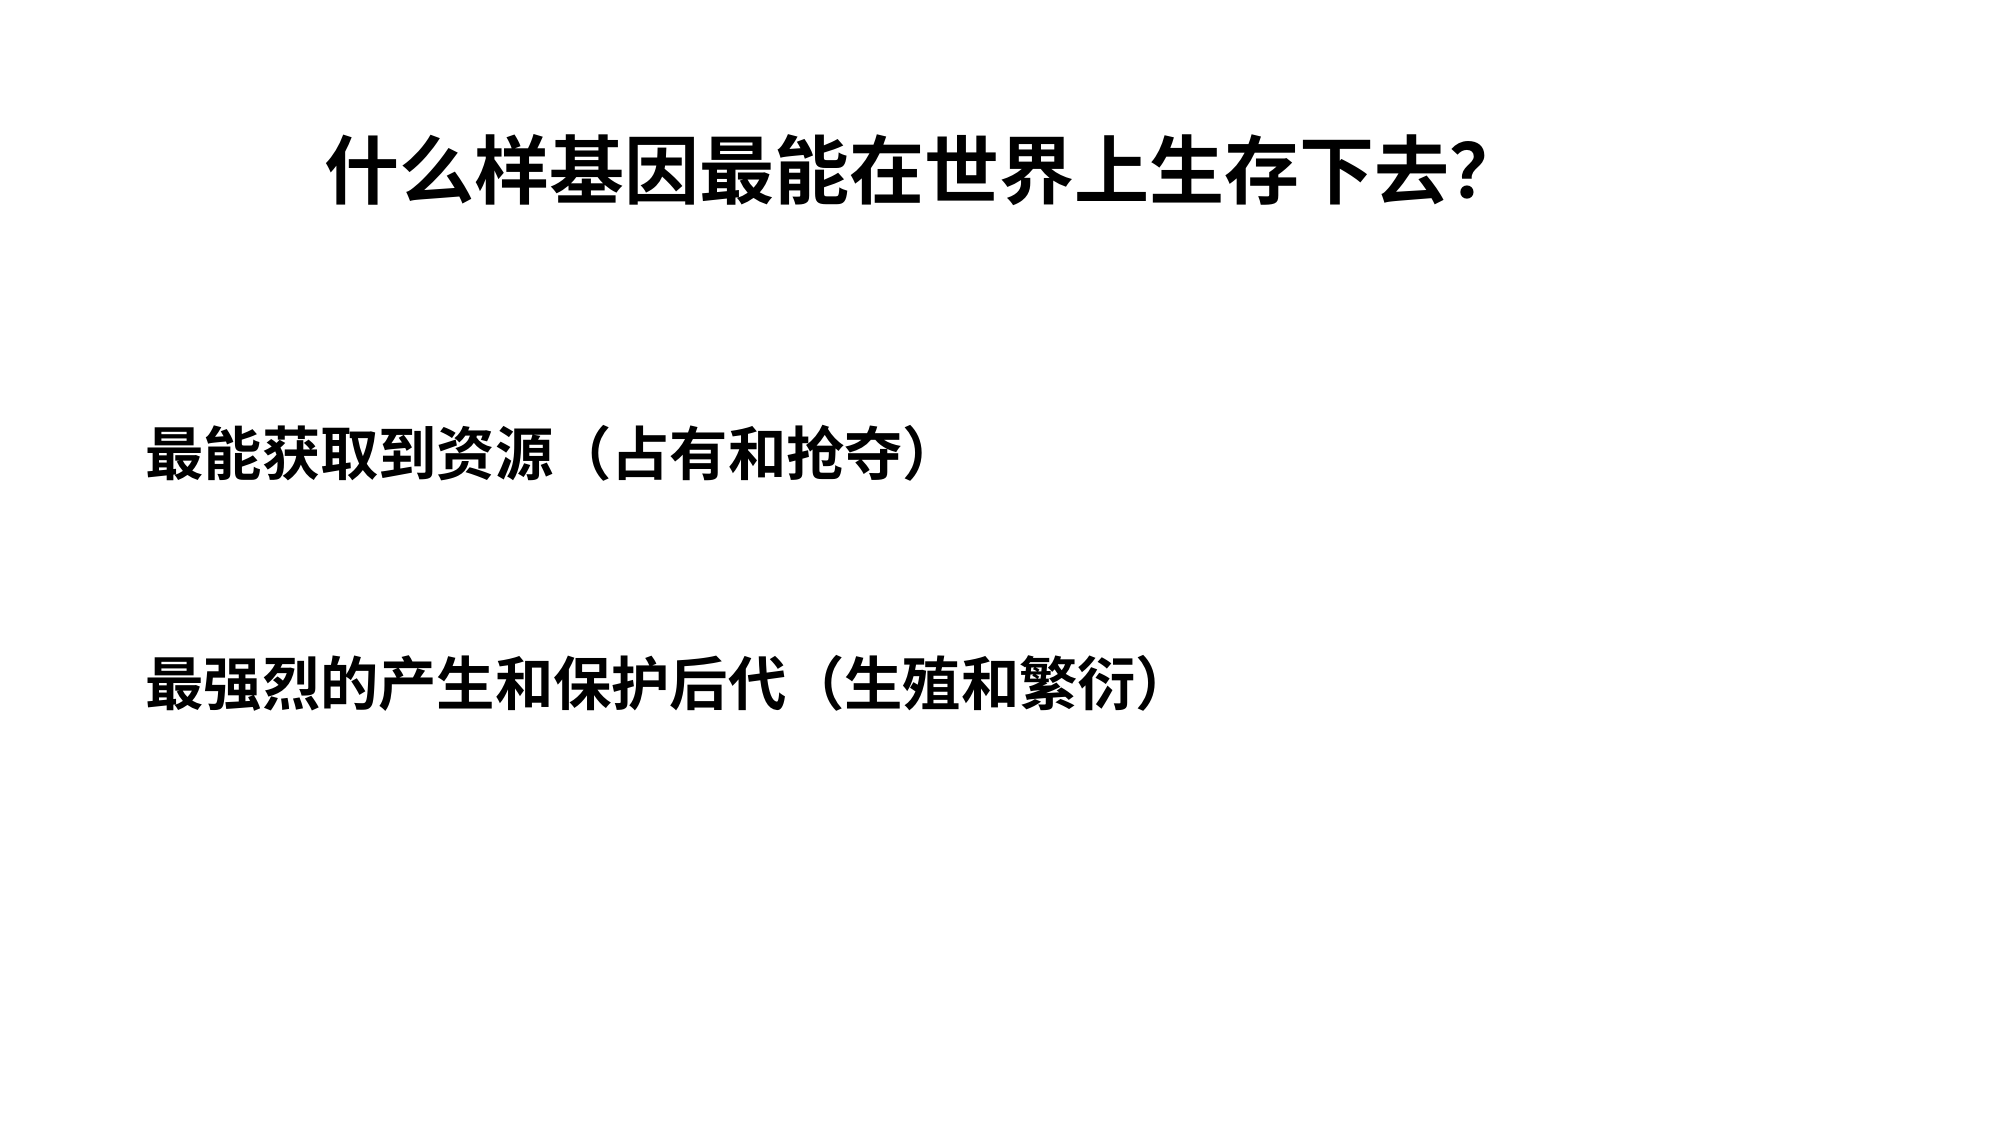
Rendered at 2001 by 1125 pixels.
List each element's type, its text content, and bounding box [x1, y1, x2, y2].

text_box 最强烈的产生和保护后代（生殖和繁衍） [130, 639, 1312, 724]
text_box 什么样基因最能在世界上生存下去？ [76, 116, 1774, 222]
text_box 最能获取到资源（占有和抢夺） [130, 409, 1312, 495]
